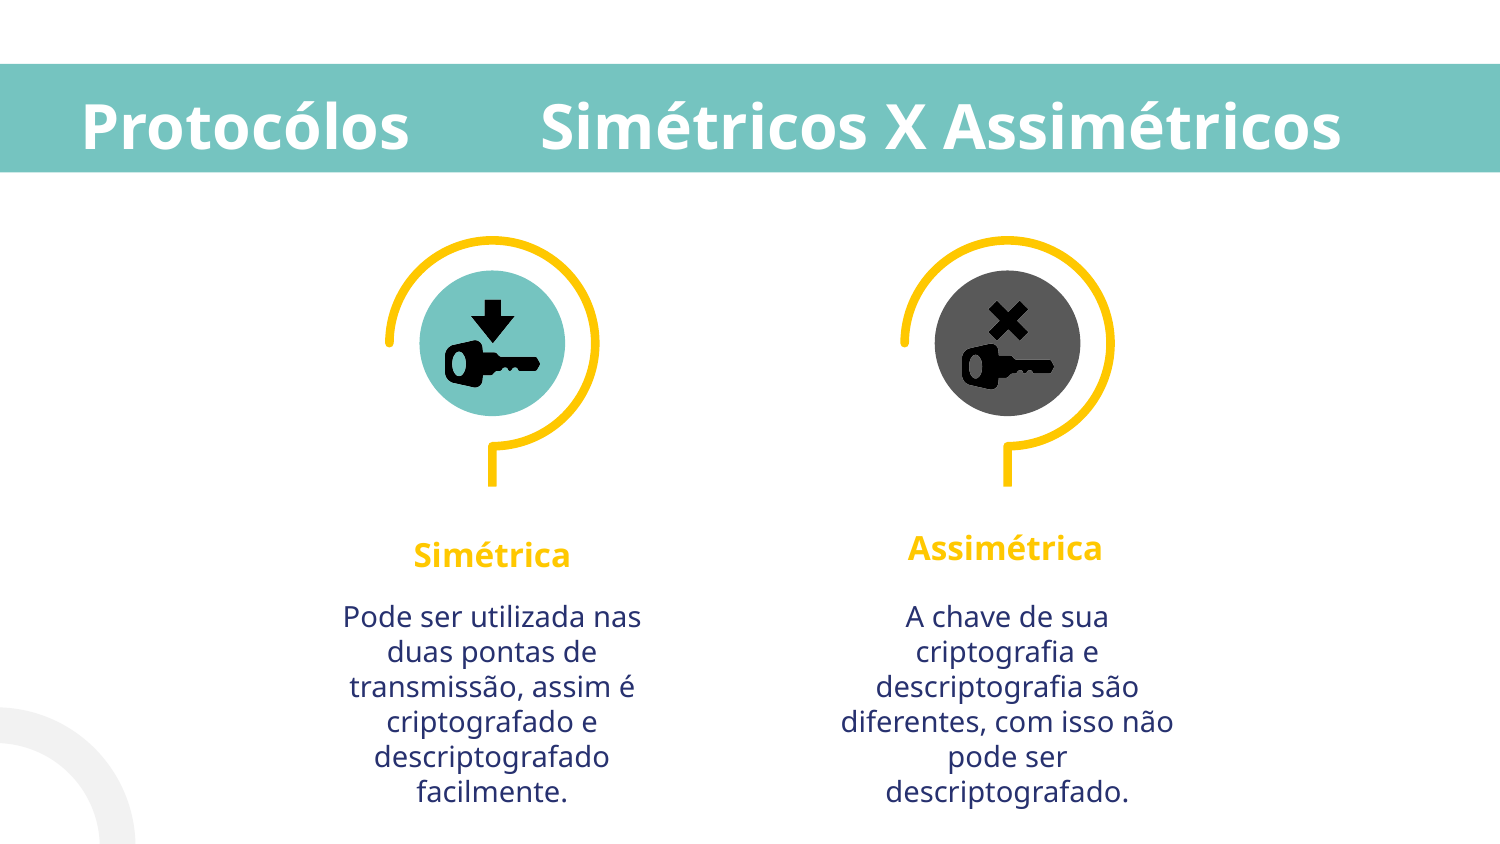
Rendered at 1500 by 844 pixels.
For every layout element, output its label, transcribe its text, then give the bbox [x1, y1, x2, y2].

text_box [900, 235, 1116, 487]
subtitle Assimétrica [820, 512, 1191, 577]
picture [962, 299, 1054, 391]
title Protocólos Simétricos X Assimétricos [0, 71, 1500, 166]
picture [445, 296, 540, 391]
subtitle Simétrica [307, 518, 678, 583]
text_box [384, 235, 600, 487]
subtitle A chave de sua criptografia e descriptografia são diferentes, com isso não pode ser descriptografado. [822, 583, 1193, 697]
subtitle Pode ser utilizada nas duas pontas de transmissão, assim é criptografado e descriptografado facilmente. [307, 583, 678, 697]
